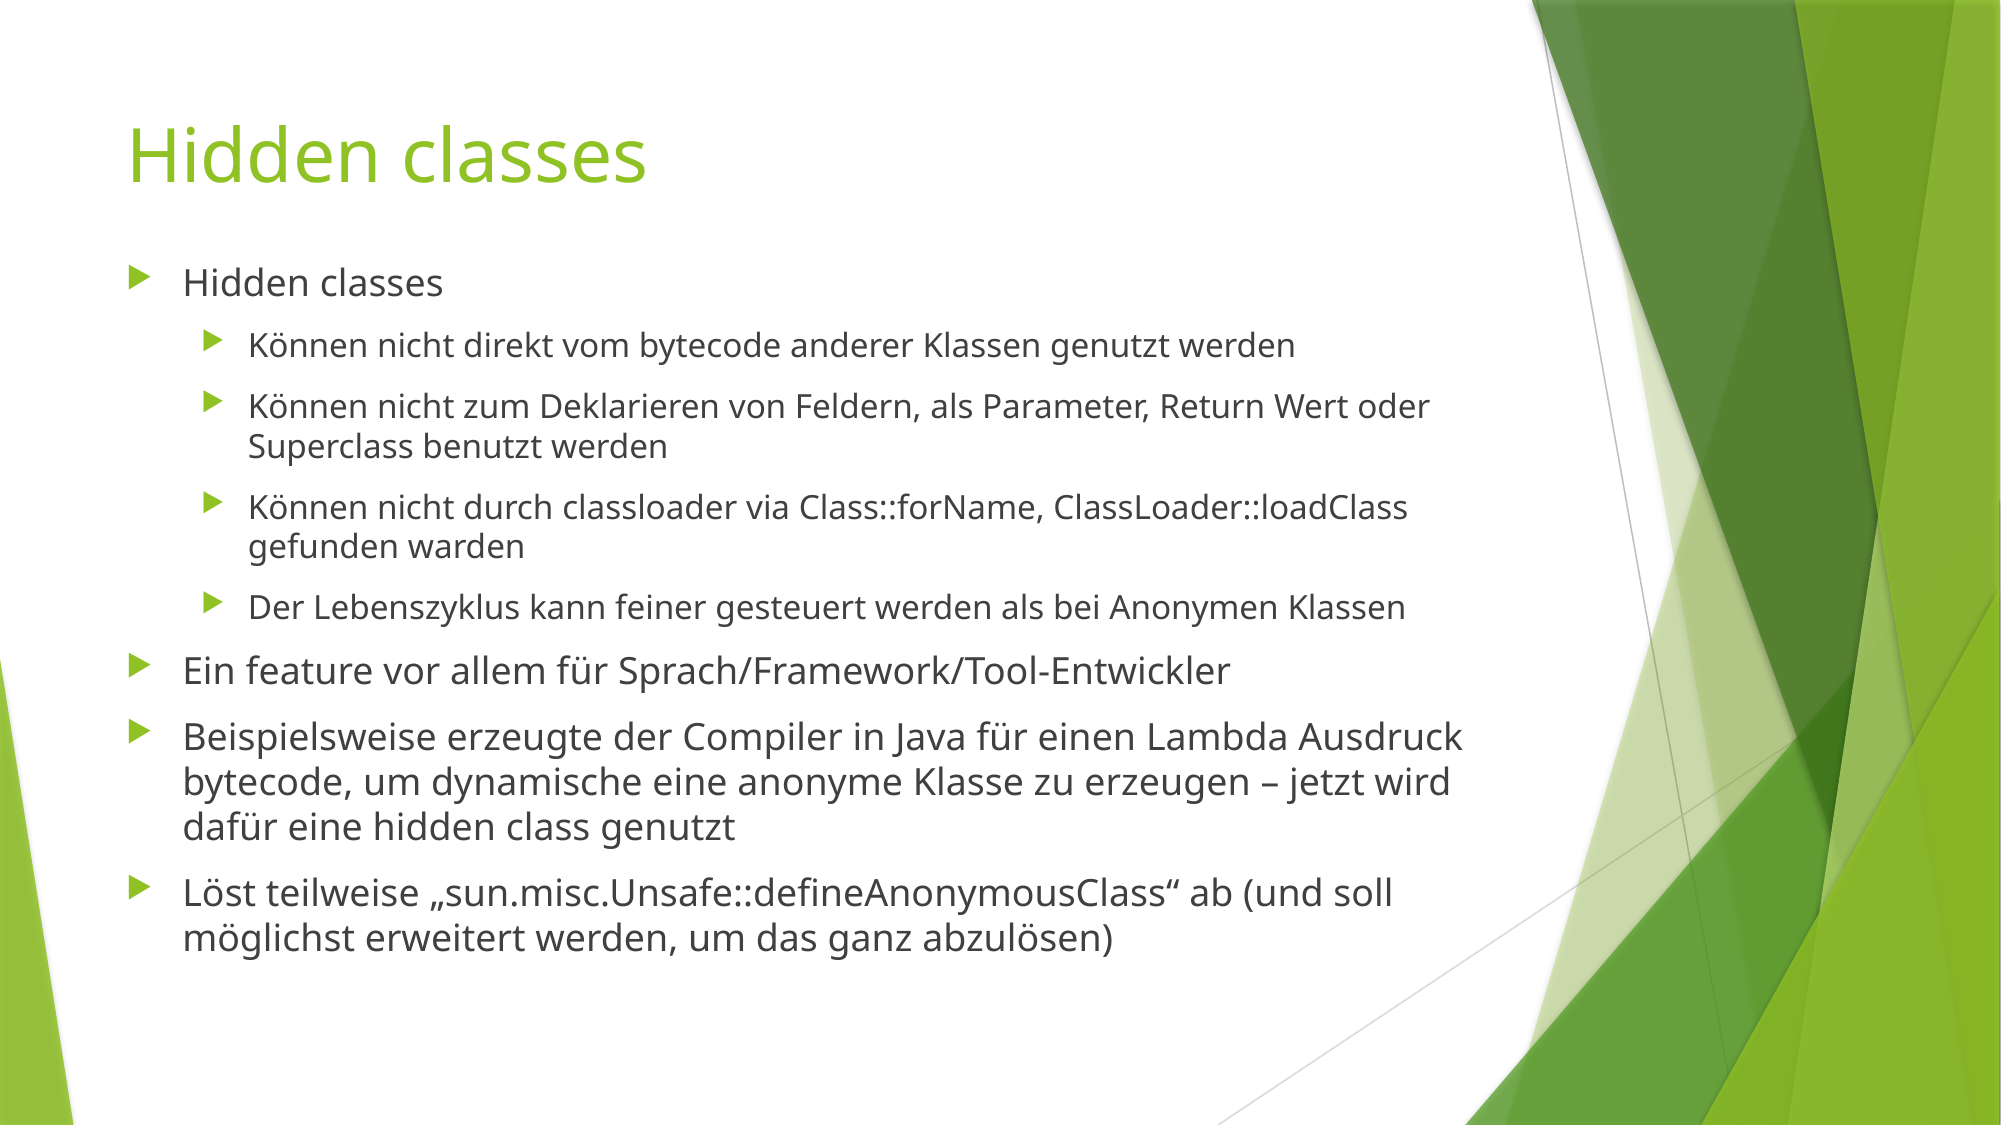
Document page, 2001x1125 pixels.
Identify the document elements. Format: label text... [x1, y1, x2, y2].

list Hidden classes Können nicht direkt vom bytecode anderer Klassen genutzt werden Können nicht zum Deklarieren von Feldern, als Parameter, Return Wert oder Superclass benutzt werden Können nicht durch classloader via Class::forName, ClassLoader::loadClass gefunden warden Der Lebenszyklus kann feiner gesteuert werden als bei Anonymen Klassen Ein feature vor allem für Sprach/Framework/Tool-Entwickler Beispielsweise erzeugte der Compiler in Java für einen Lambda Ausdruck bytecode, um dynamische eine anonyme Klasse zu erzeugen – jetzt wird dafür eine hidden class genutzt Löst teilweise „sun.misc.Unsafe::defineAnonymousClass“ ab (und soll möglichst erweitert werden, um das ganz abzulösen) [111, 251, 1522, 992]
title Hidden classes [111, 99, 1522, 228]
